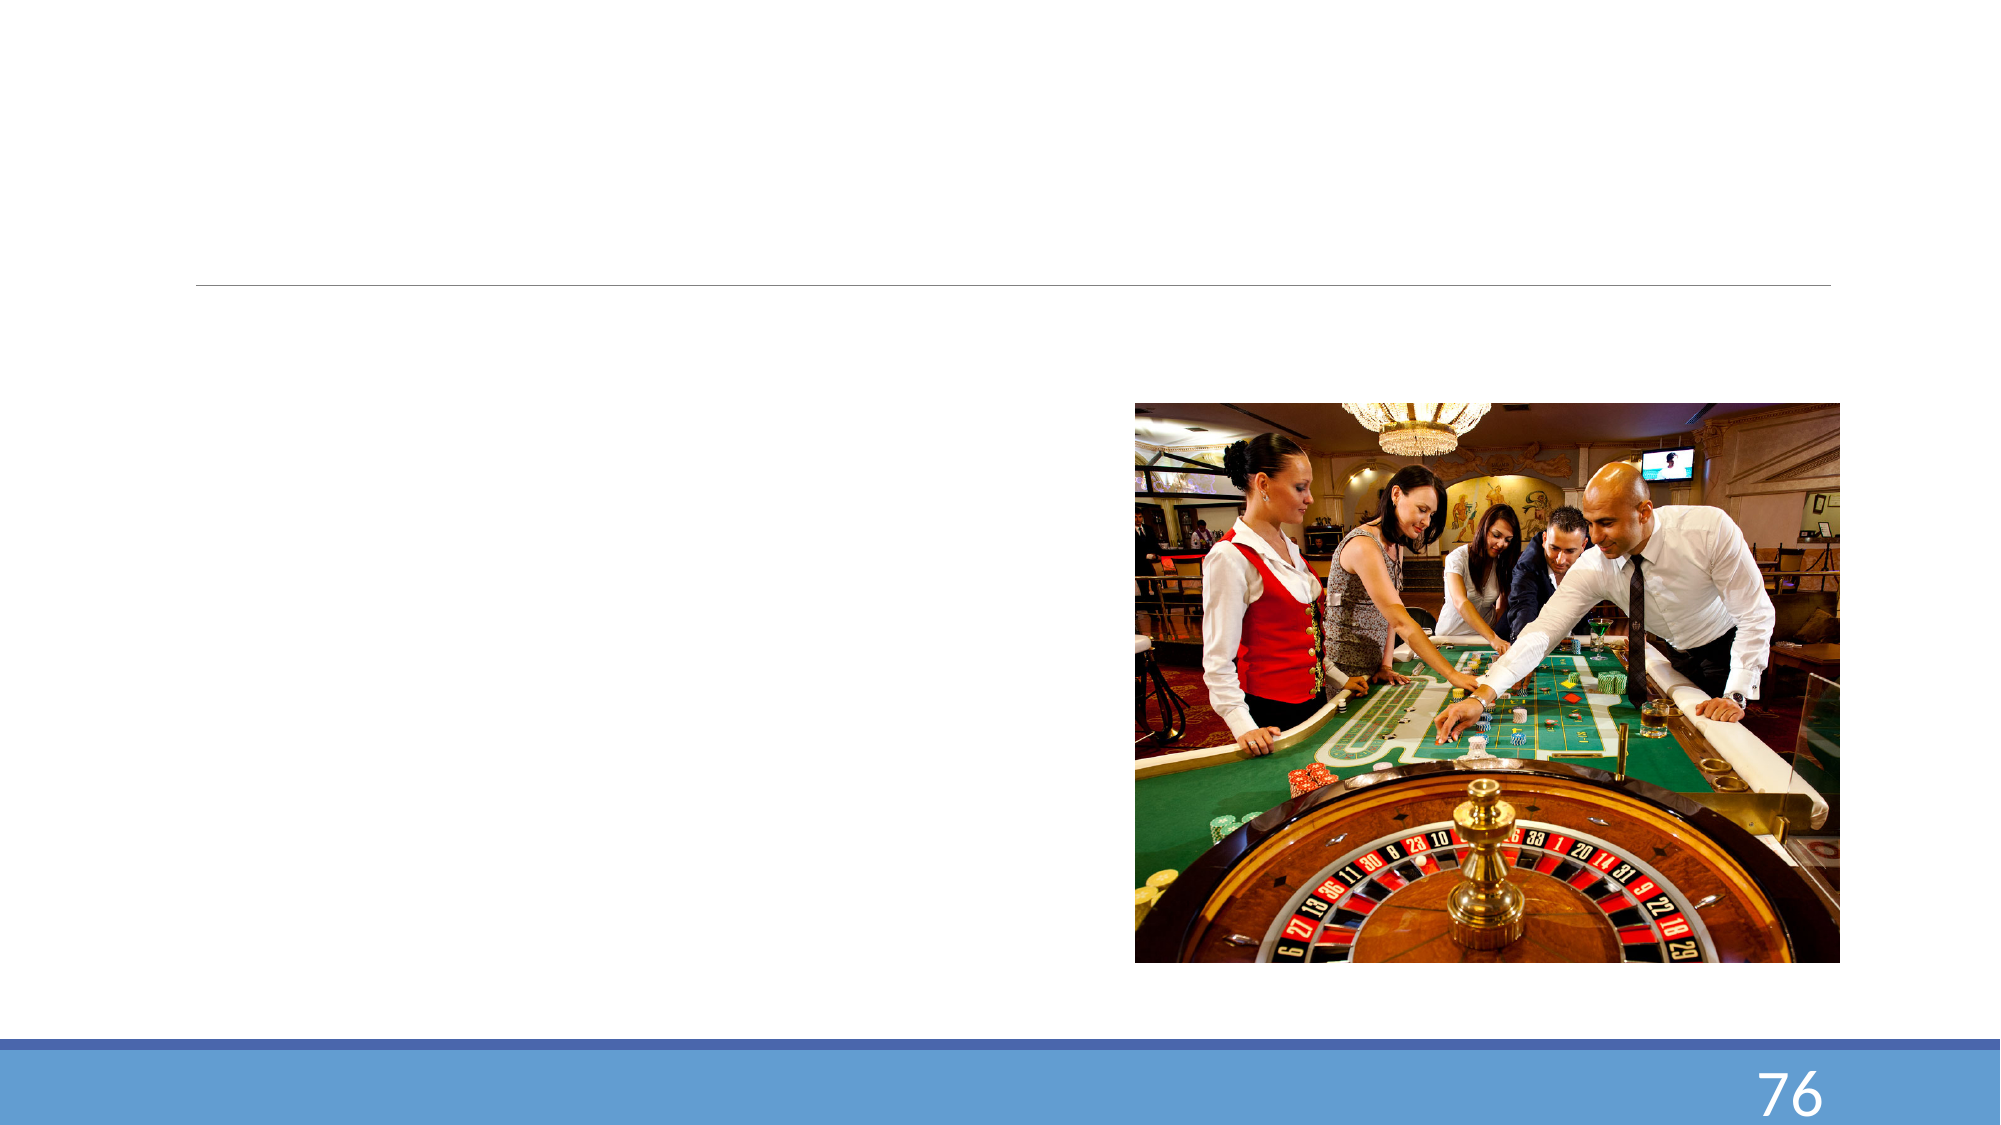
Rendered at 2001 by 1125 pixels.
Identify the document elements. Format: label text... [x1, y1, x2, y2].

picture [1134, 403, 1840, 964]
slide_number 76 [1624, 1059, 1840, 1120]
